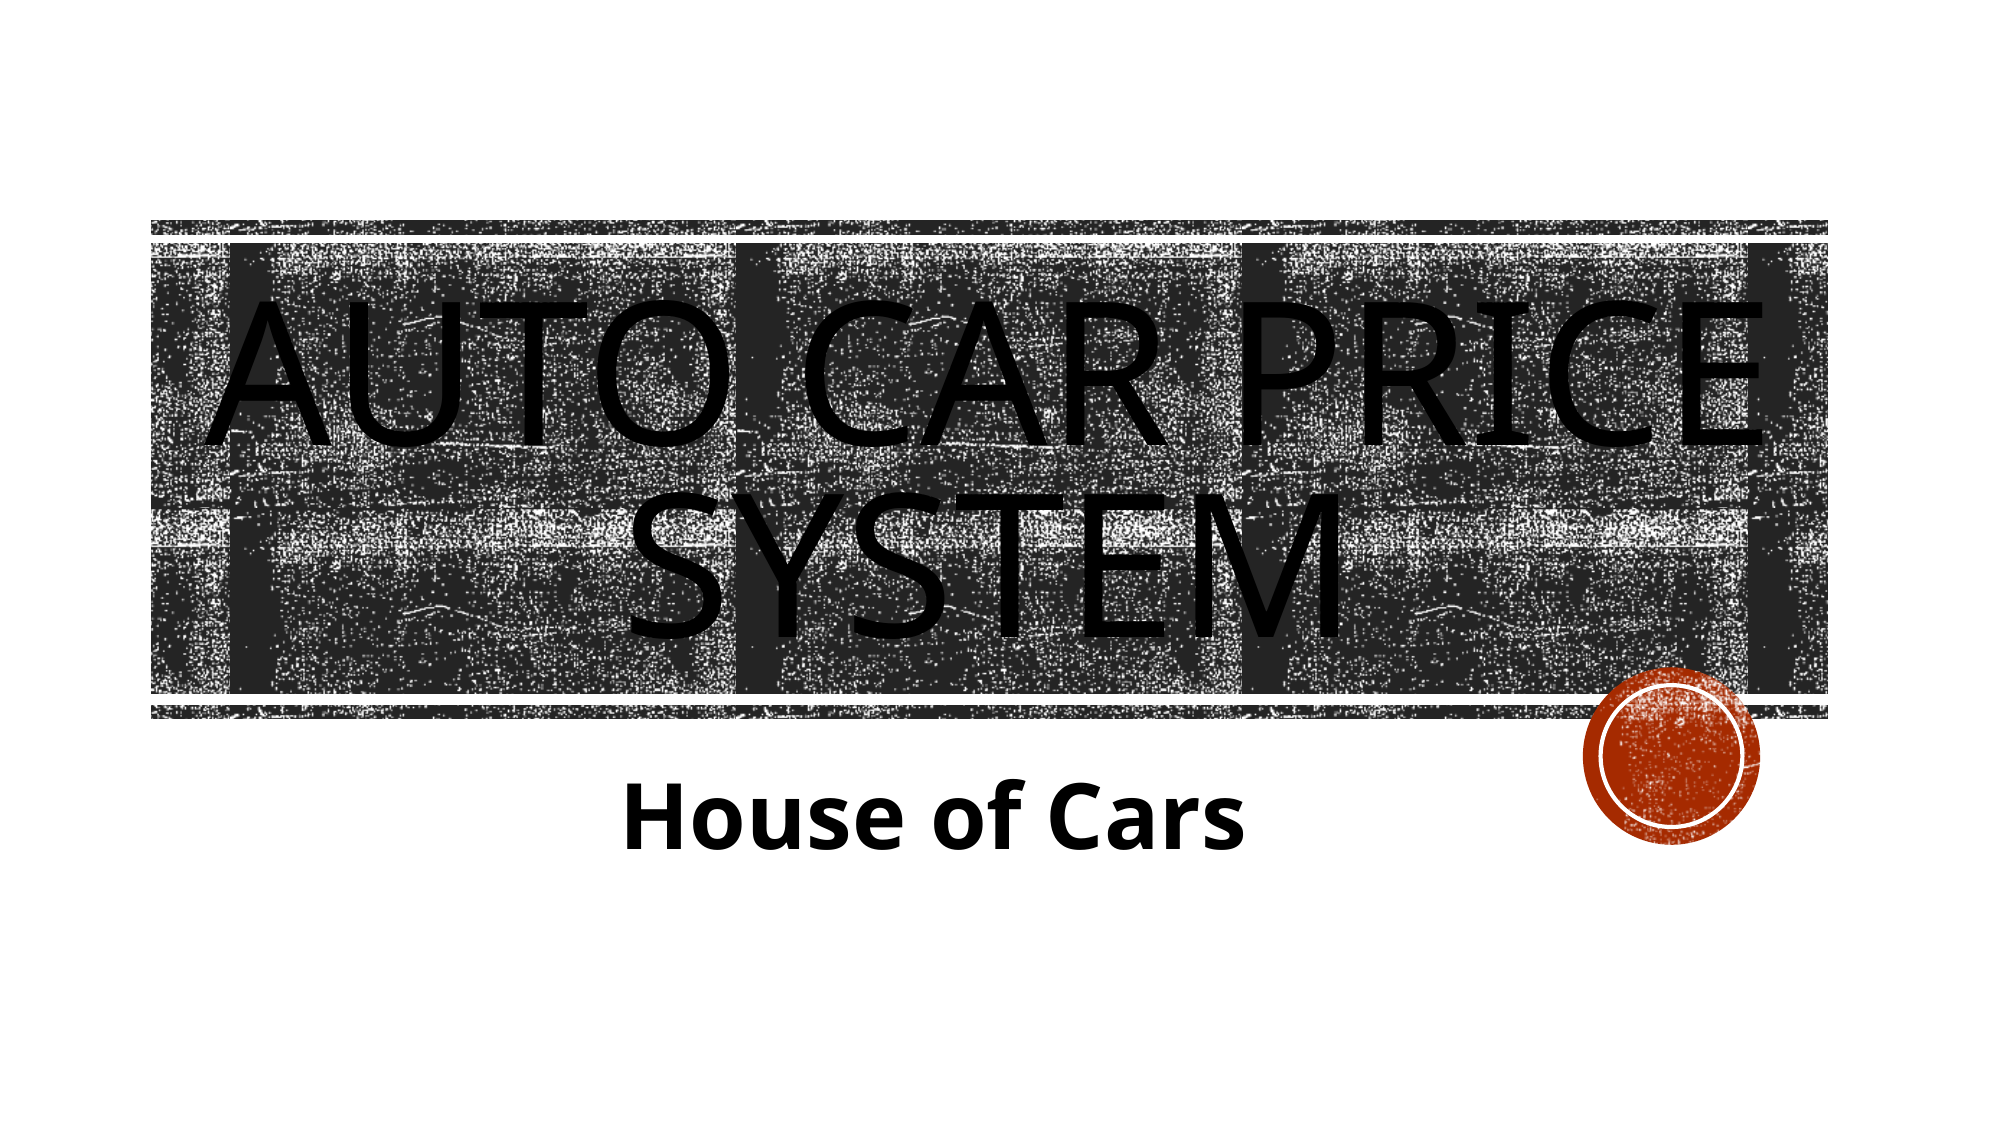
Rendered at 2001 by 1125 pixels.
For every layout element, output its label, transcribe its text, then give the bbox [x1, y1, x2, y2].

subtitle House of Cars [286, 762, 1581, 939]
title Auto car Price System [172, 234, 1808, 733]
